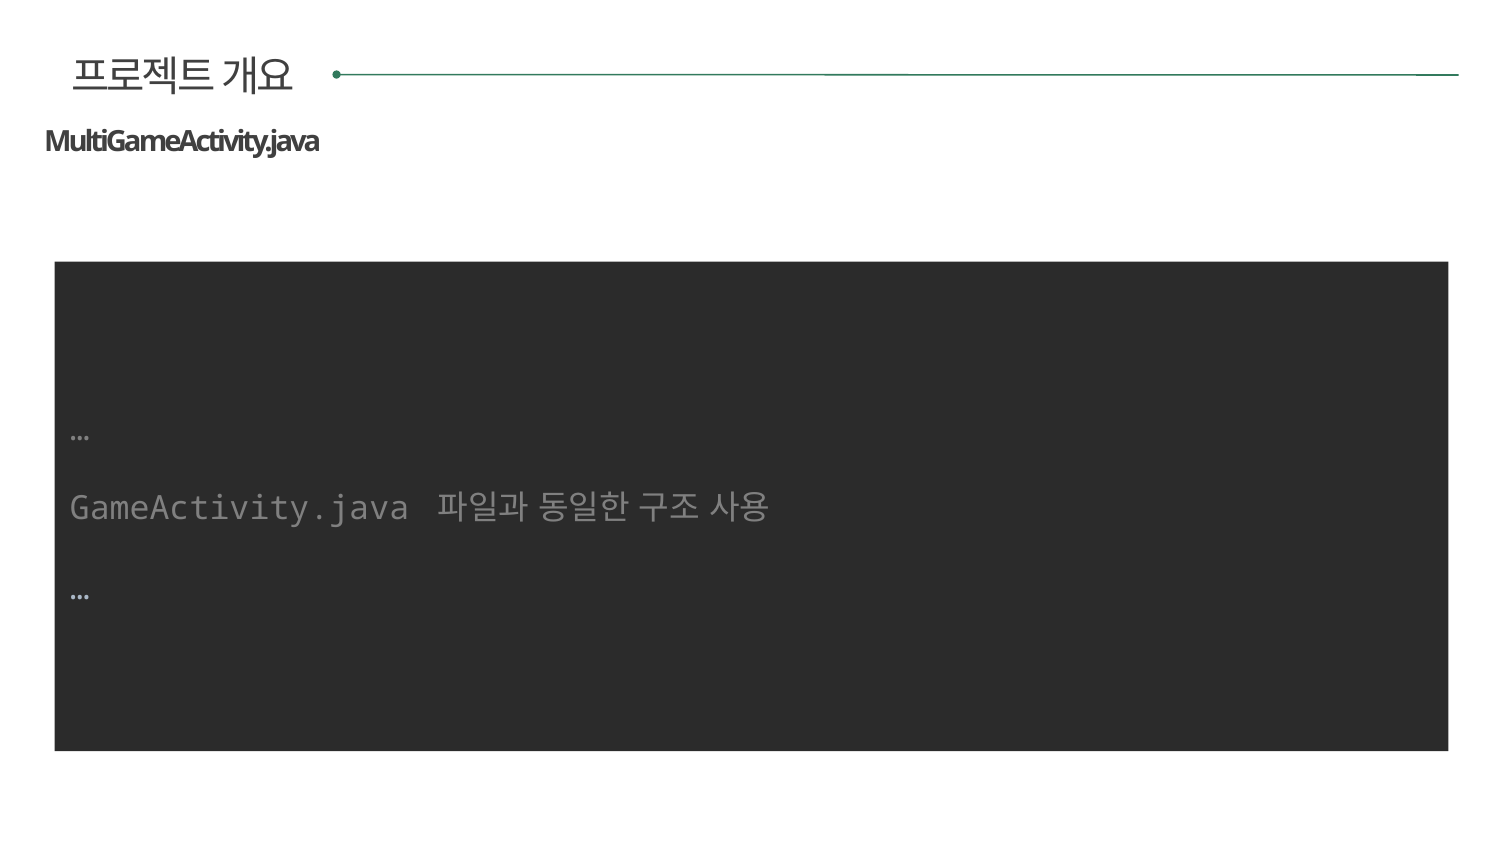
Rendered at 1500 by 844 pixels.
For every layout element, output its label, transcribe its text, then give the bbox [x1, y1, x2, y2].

text_box MultiGameActivity.java [29, 115, 408, 166]
list … GameActivity.java 파일과 동일한 구조 사용 … [54, 261, 1449, 752]
text_box 프로젝트 개요 [29, 42, 337, 107]
